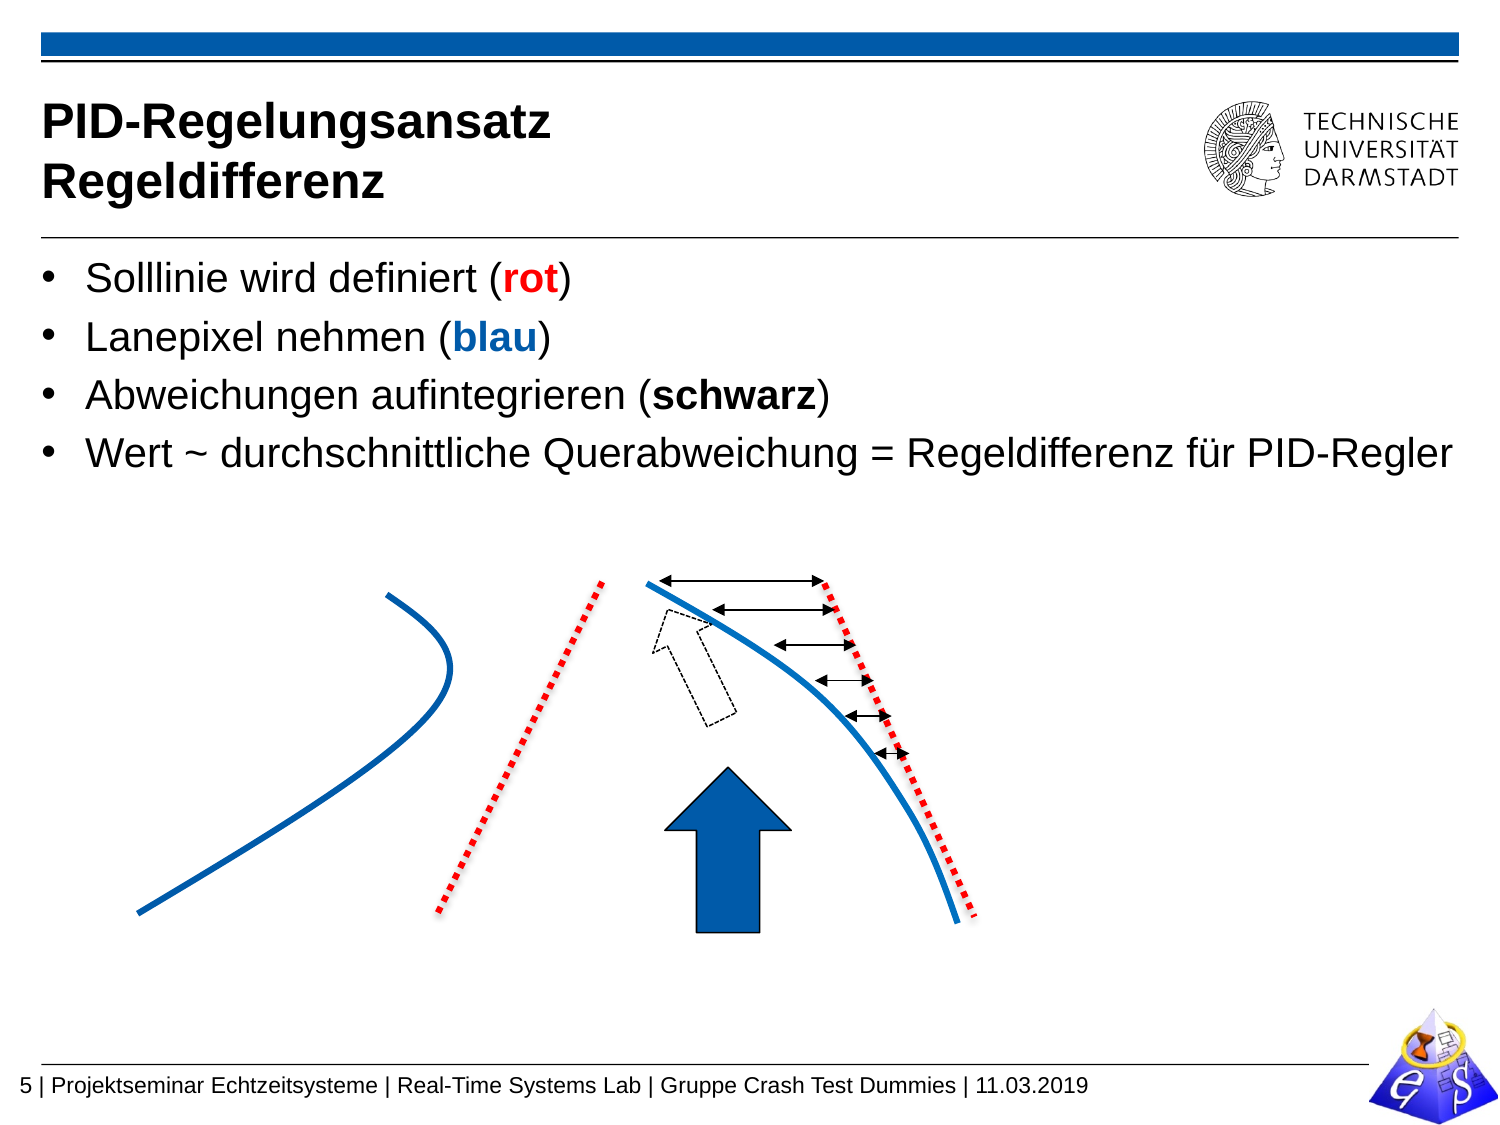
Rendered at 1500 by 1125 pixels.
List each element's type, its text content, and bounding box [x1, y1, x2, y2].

picture [1369, 1006, 1498, 1125]
picture [1175, 84, 1483, 214]
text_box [137, 580, 975, 933]
title PID-Regelungsansatz Regeldifferenz [41, 80, 1170, 218]
list Solllinie wird definiert (rot) Lanepixel nehmen (blau) Abweichungen aufintegrieren (schwarz) Wert ~ durchschnittliche Querabweichung = Regeldifferenz für PID-Regler [41, 243, 1459, 1059]
